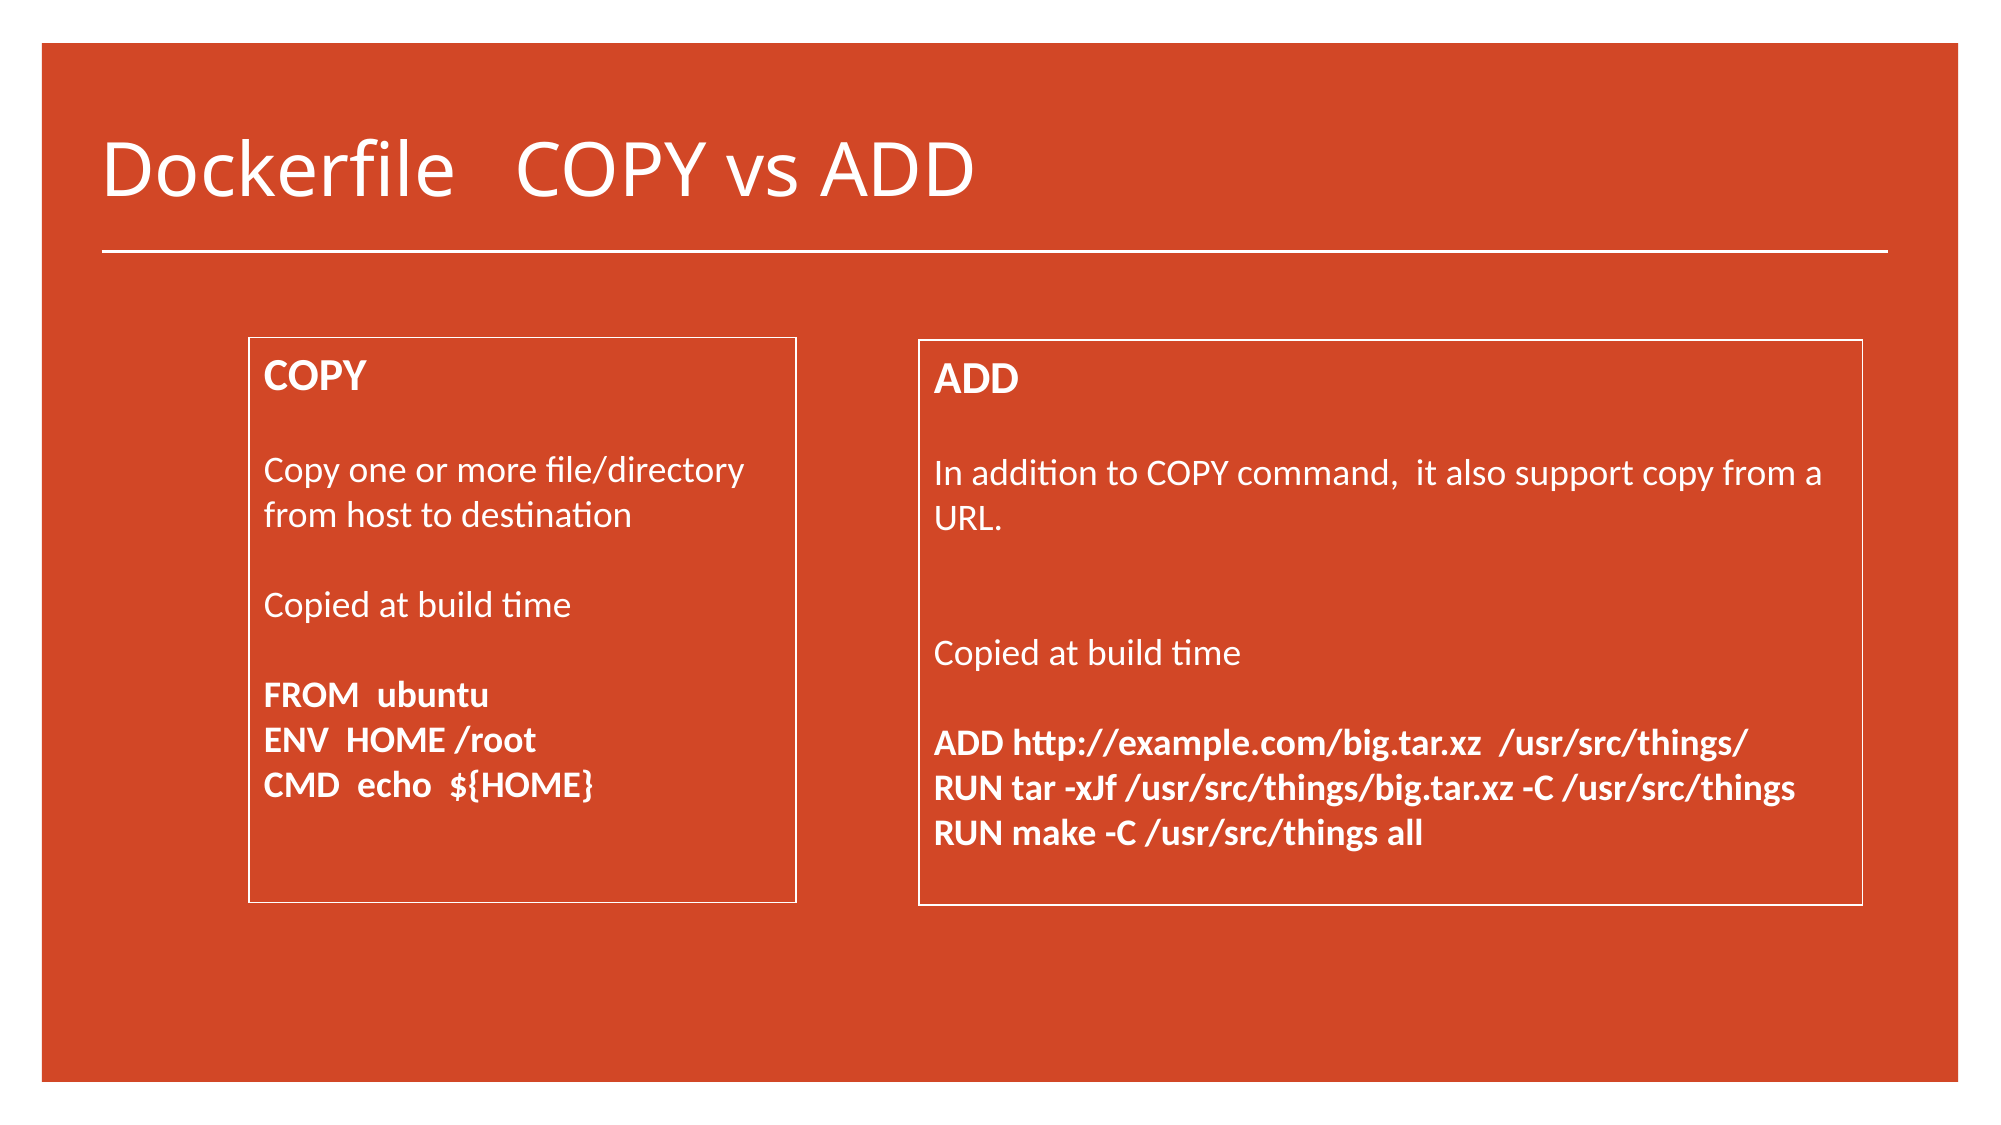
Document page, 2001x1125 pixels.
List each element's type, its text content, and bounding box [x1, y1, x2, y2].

title Dockerfile COPY vs ADD [85, 113, 1214, 219]
text_box COPY Copy one or more file/directory from host to destination Copied at build time FROM ubuntu ENV HOME /root CMD echo ${HOME} [248, 337, 797, 903]
text_box ADD In addition to COPY command, it also support copy from a URL. Copied at build time ADD http://example.com/big.tar.xz /usr/src/things/ RUN tar -xJf /usr/src/things/big.tar.xz -C /usr/src/things RUN make -C /usr/src/things all [918, 340, 1863, 906]
